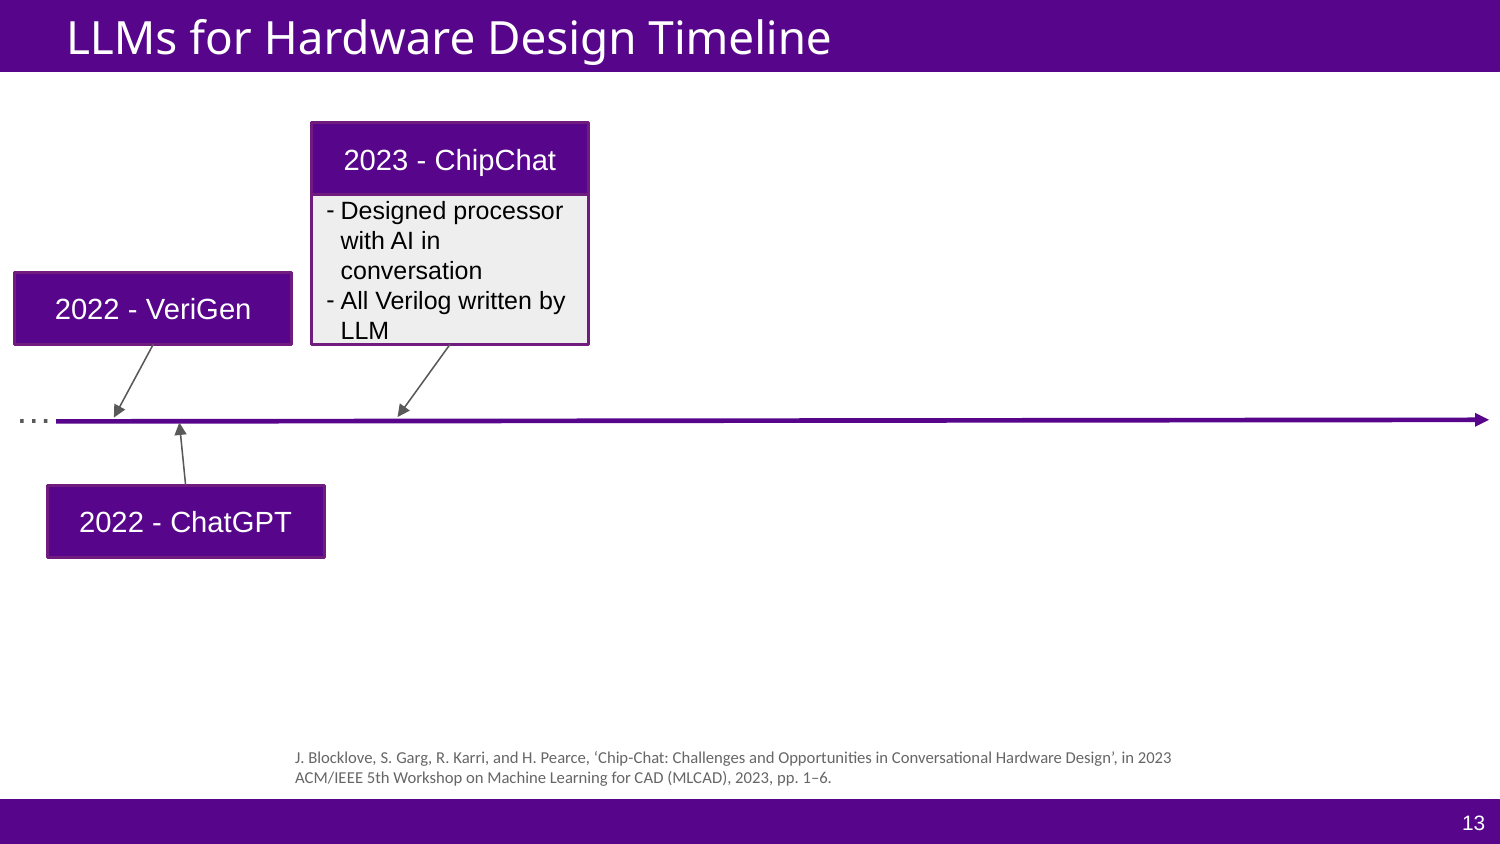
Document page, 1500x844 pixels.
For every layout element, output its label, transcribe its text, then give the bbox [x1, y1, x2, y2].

text_box 2022 - VeriGen [14, 272, 292, 345]
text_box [397, 344, 451, 418]
text_box 2022 - ChatGPT [47, 485, 325, 558]
text_box … [0, 371, 74, 444]
title LLMs for Hardware Design Timeline [51, 0, 1449, 73]
slide_number ‹#› [1410, 800, 1500, 844]
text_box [113, 343, 154, 418]
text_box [179, 422, 186, 486]
text_box J. Blocklove, S. Garg, R. Karri, and H. Pearce, ‘Chip-Chat: Challenges and Opportunities in Conversational Hardware Design’, in 2023 ACM/IEEE 5th Workshop on Machine Learning for CAD (MLCAD), 2023, pp. 1–6. [280, 732, 1220, 801]
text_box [311, 122, 589, 345]
